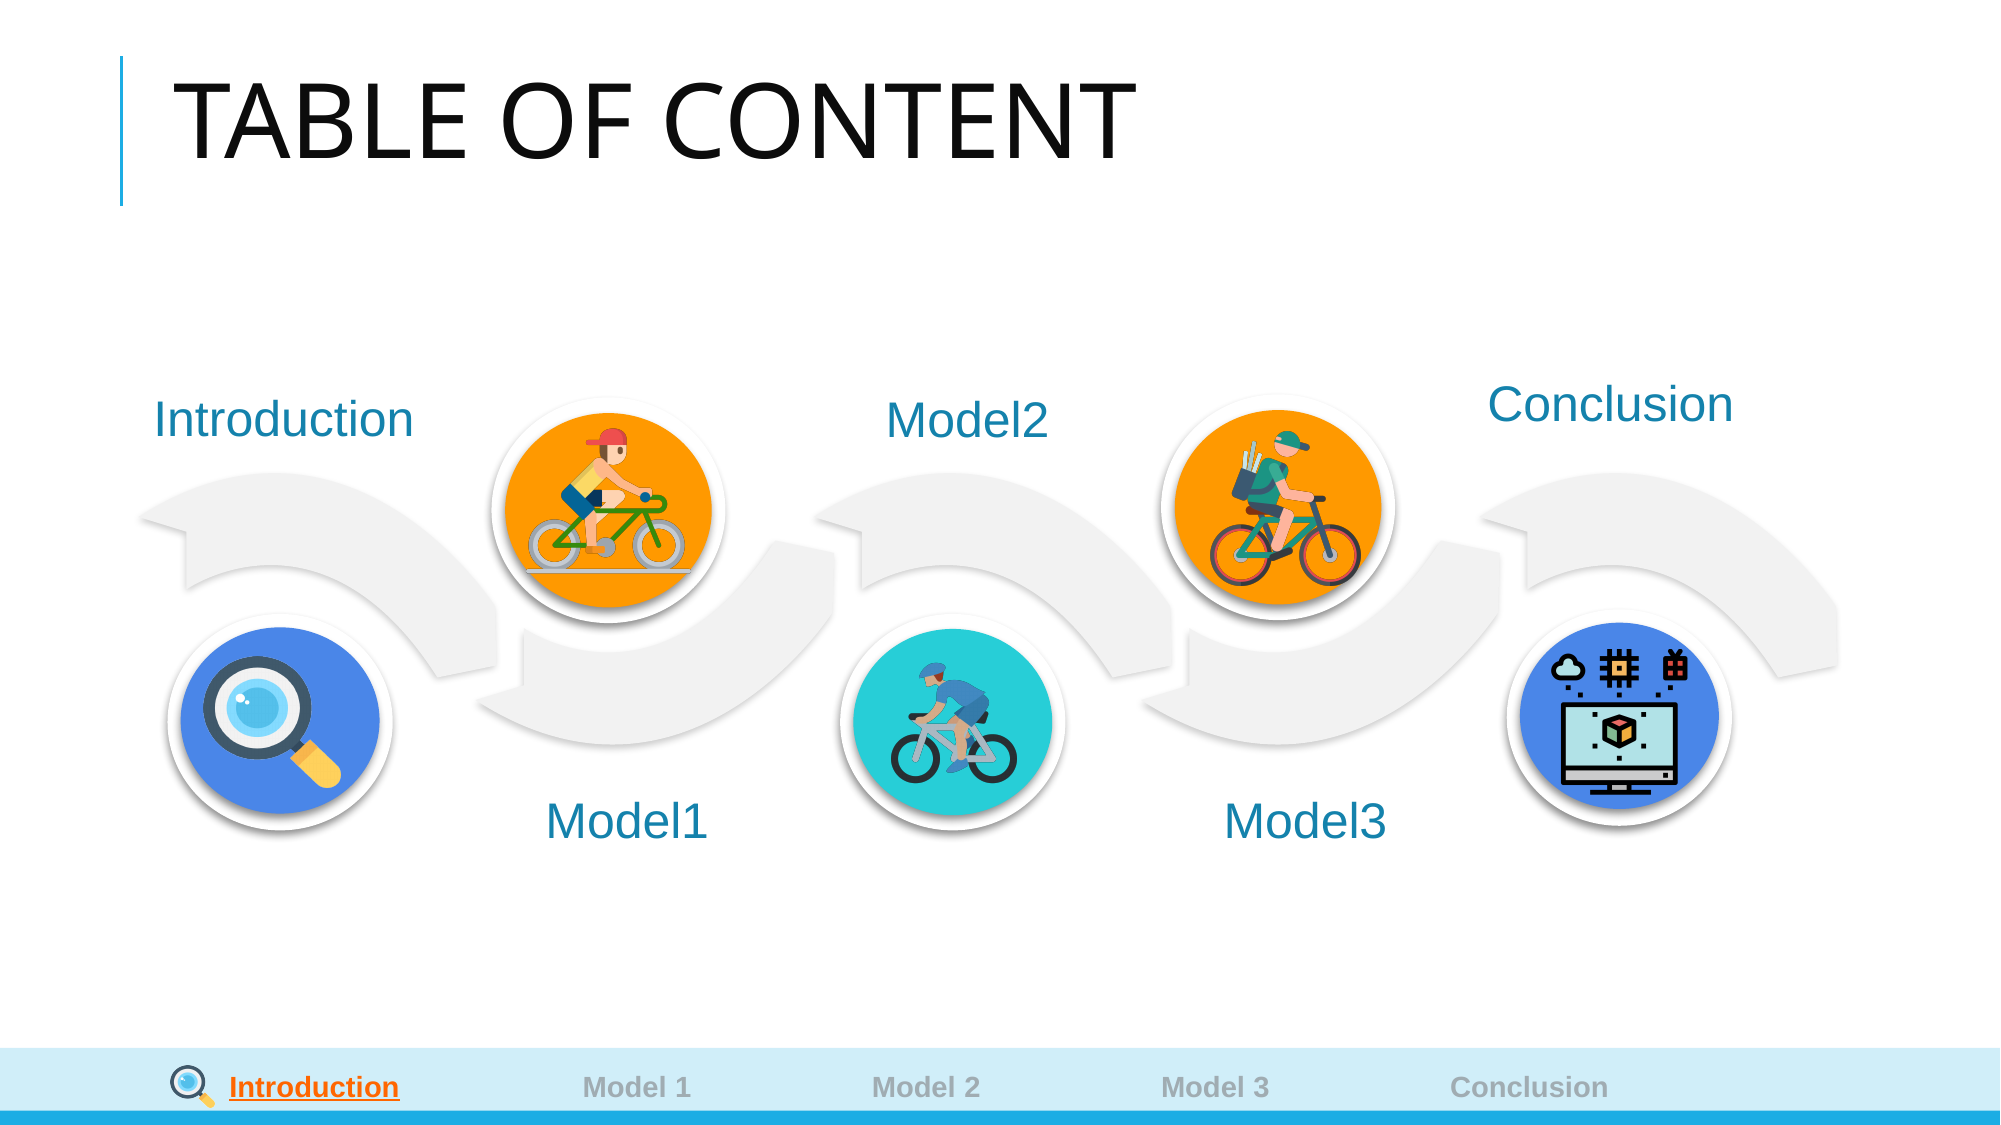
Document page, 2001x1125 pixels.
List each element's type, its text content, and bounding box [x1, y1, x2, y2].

title TABLE OF CONTENT [158, 26, 1754, 231]
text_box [0, 1047, 2000, 1125]
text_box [138, 364, 1845, 857]
